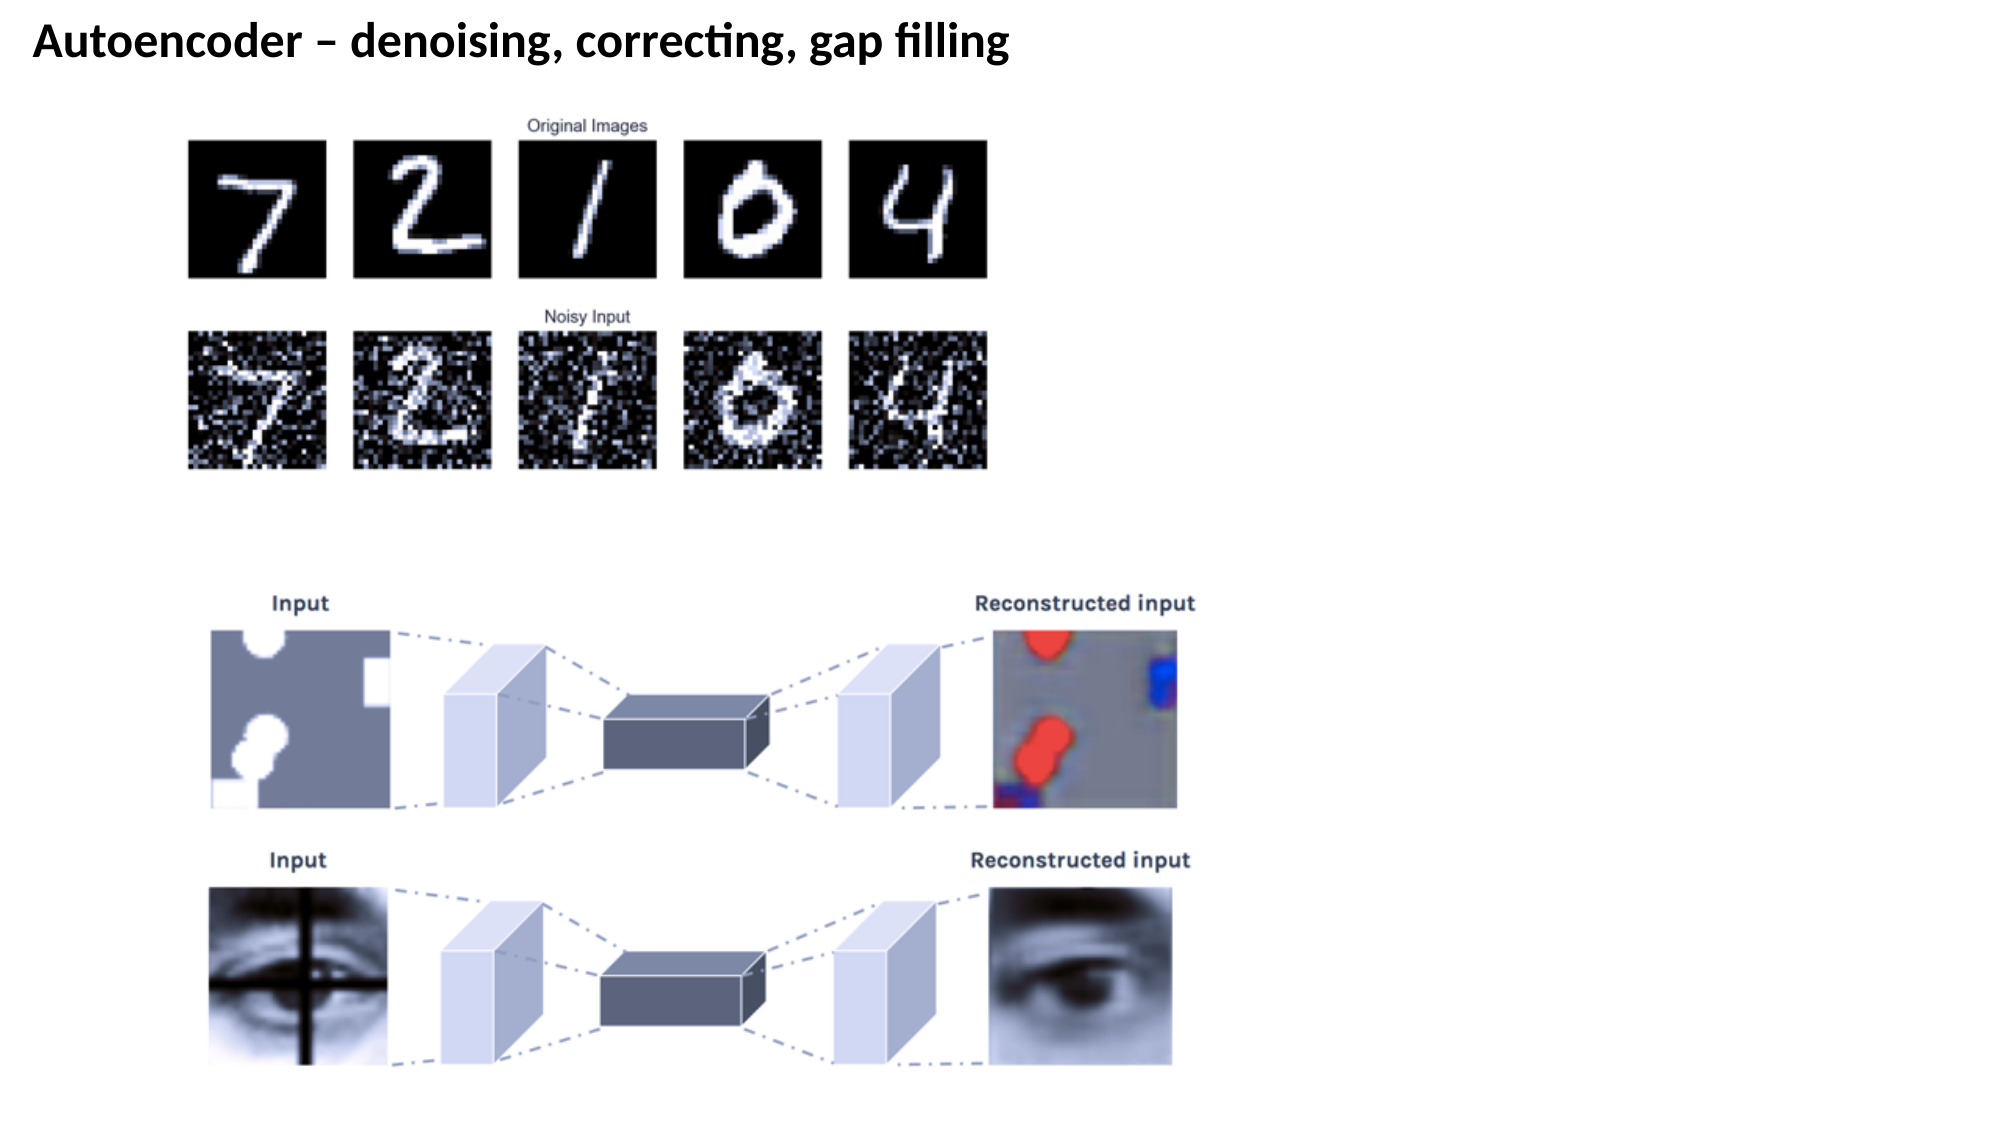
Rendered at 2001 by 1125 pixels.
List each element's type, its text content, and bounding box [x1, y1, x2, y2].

picture [180, 112, 997, 477]
picture [180, 834, 1205, 1080]
text_box Autoencoder – denoising, correcting, gap filling [17, 0, 1037, 75]
picture [180, 579, 1205, 819]
